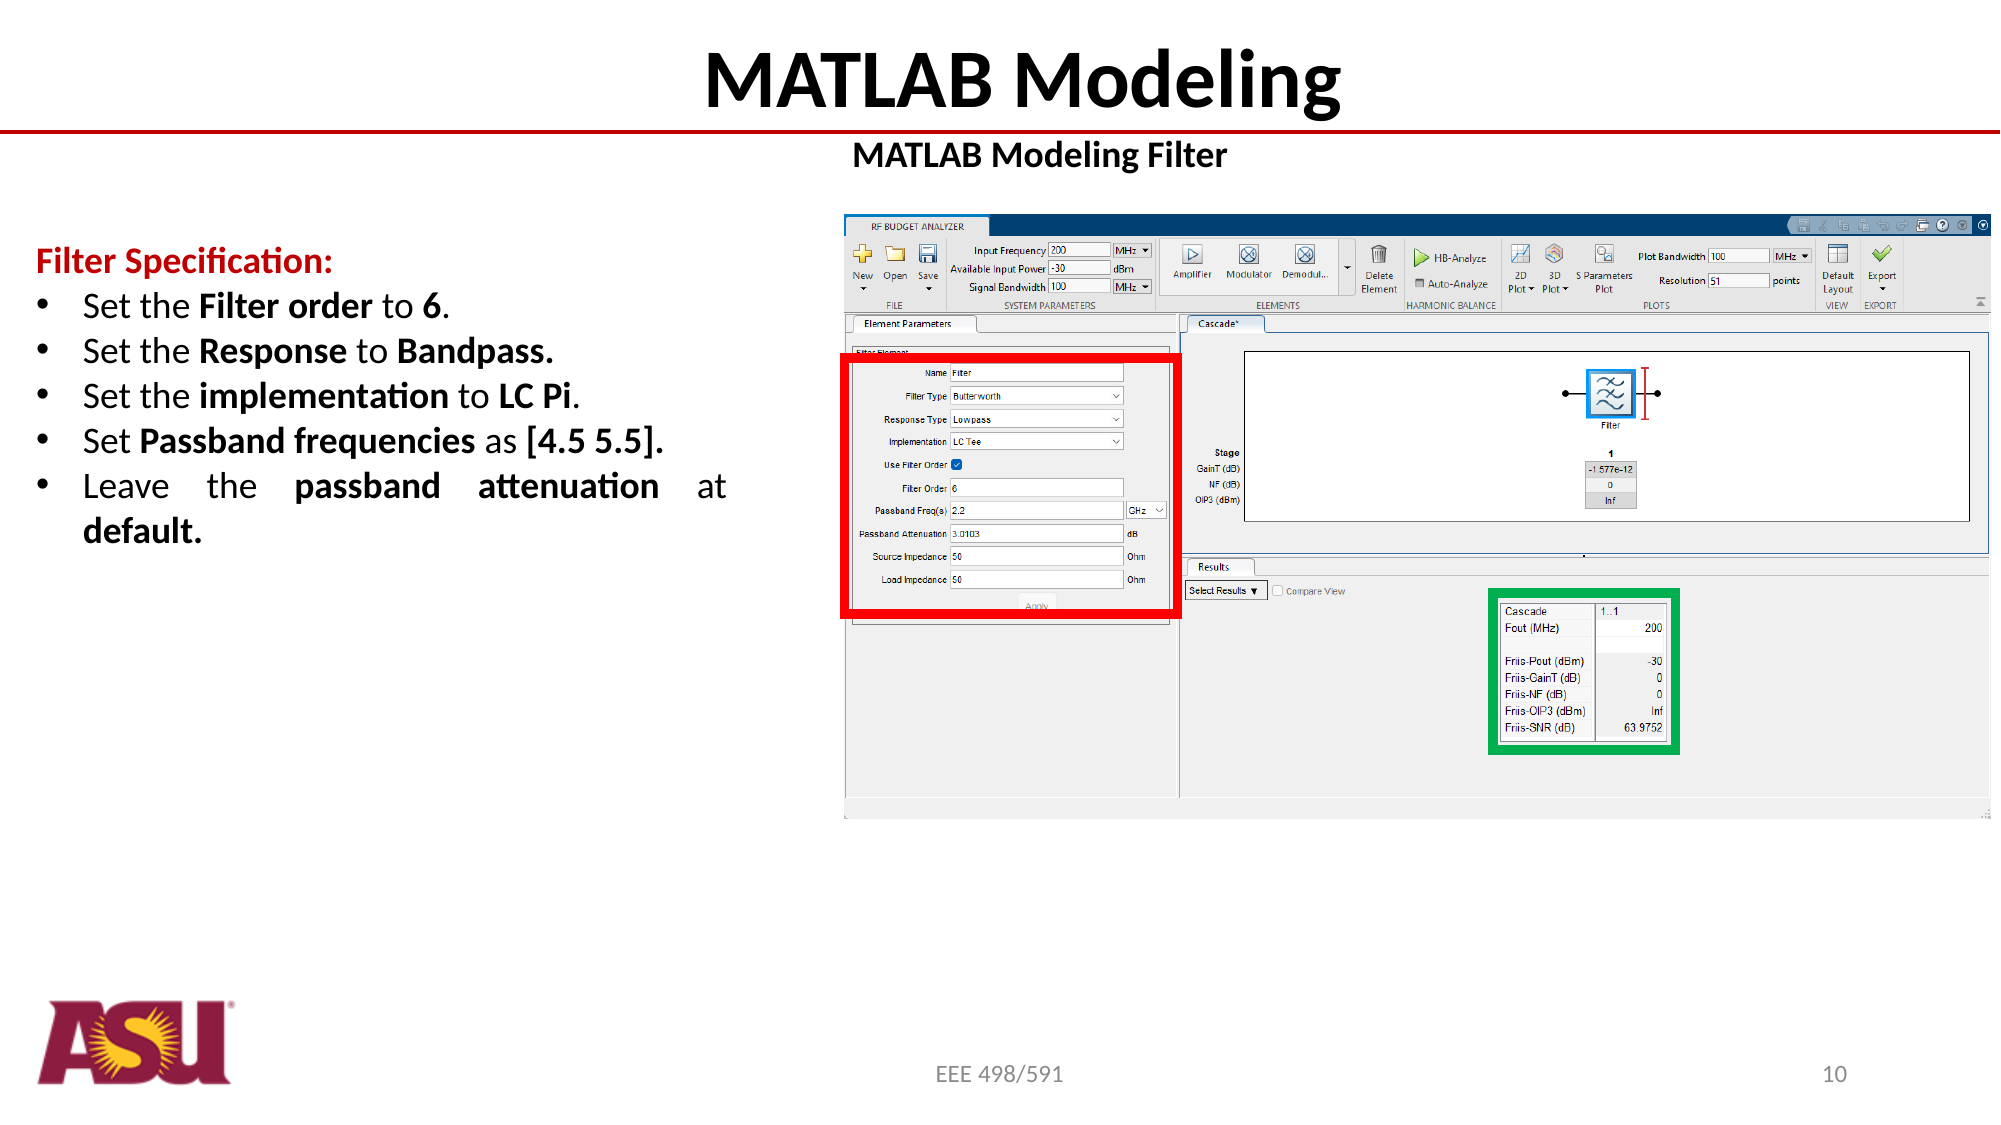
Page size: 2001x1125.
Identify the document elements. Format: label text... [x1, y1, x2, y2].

picture [844, 214, 1991, 819]
text_box Filter Specification: Set the Filter order to 6. Set the Response to Bandpass. Set the implementation to LC Pi. Set Passband frequencies as [4.5 5.5]. Leave the passband attenuation at default. [21, 229, 742, 604]
text_box MATLAB Modeling [688, 17, 1358, 132]
slide_number 10 [1412, 1042, 1863, 1103]
text_box MATLAB Modeling Filter [837, 132, 1244, 182]
footer EEE 498/591 [662, 1042, 1338, 1103]
picture [29, 990, 246, 1095]
